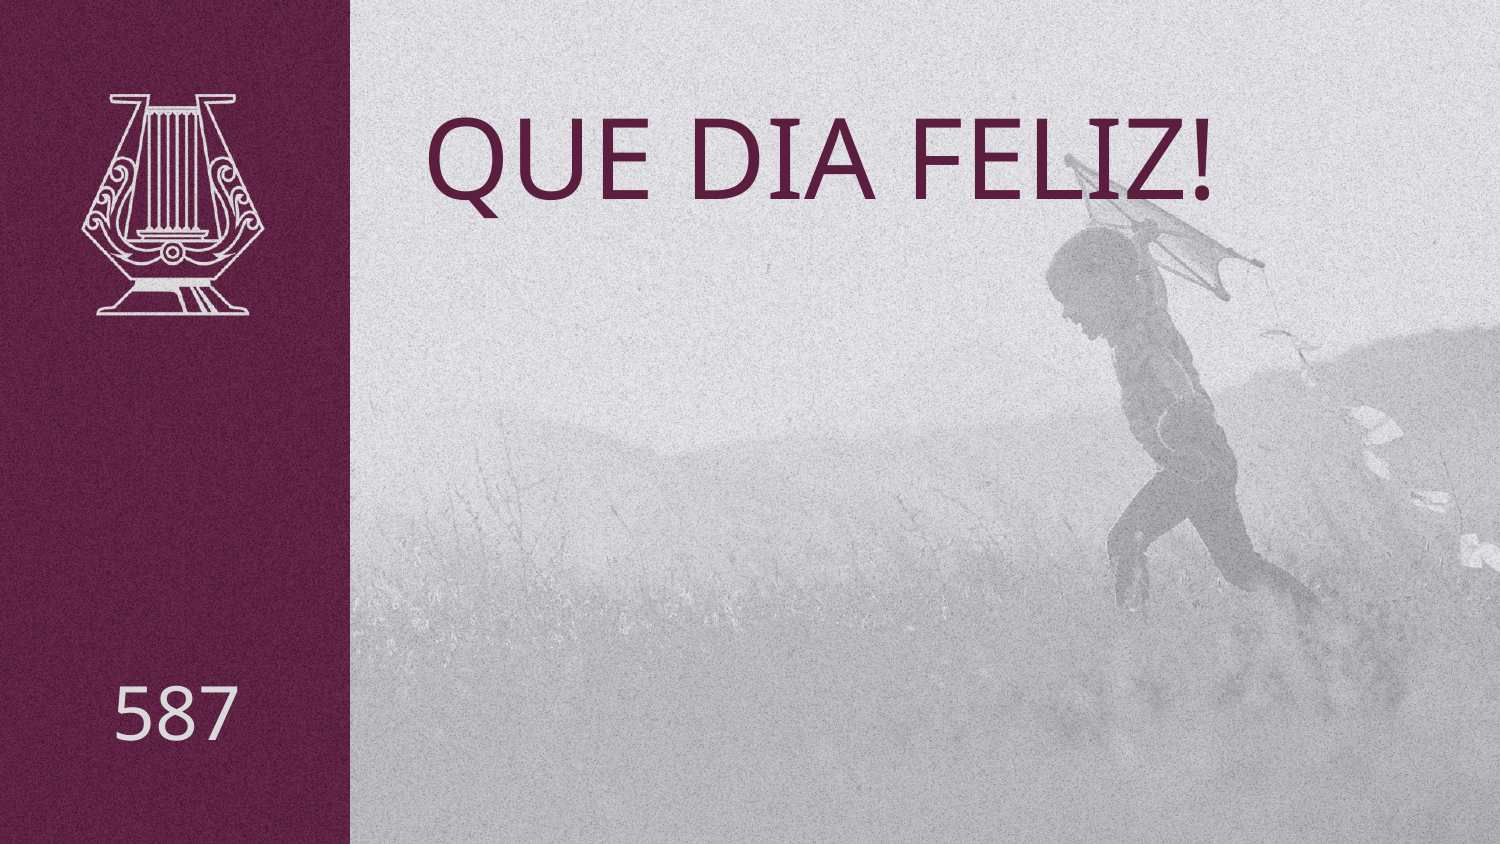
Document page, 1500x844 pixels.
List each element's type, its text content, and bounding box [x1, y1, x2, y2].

list 587 [76, 658, 278, 765]
title QUE DIA FELIZ! [407, 79, 1447, 777]
picture [0, 0, 1500, 844]
